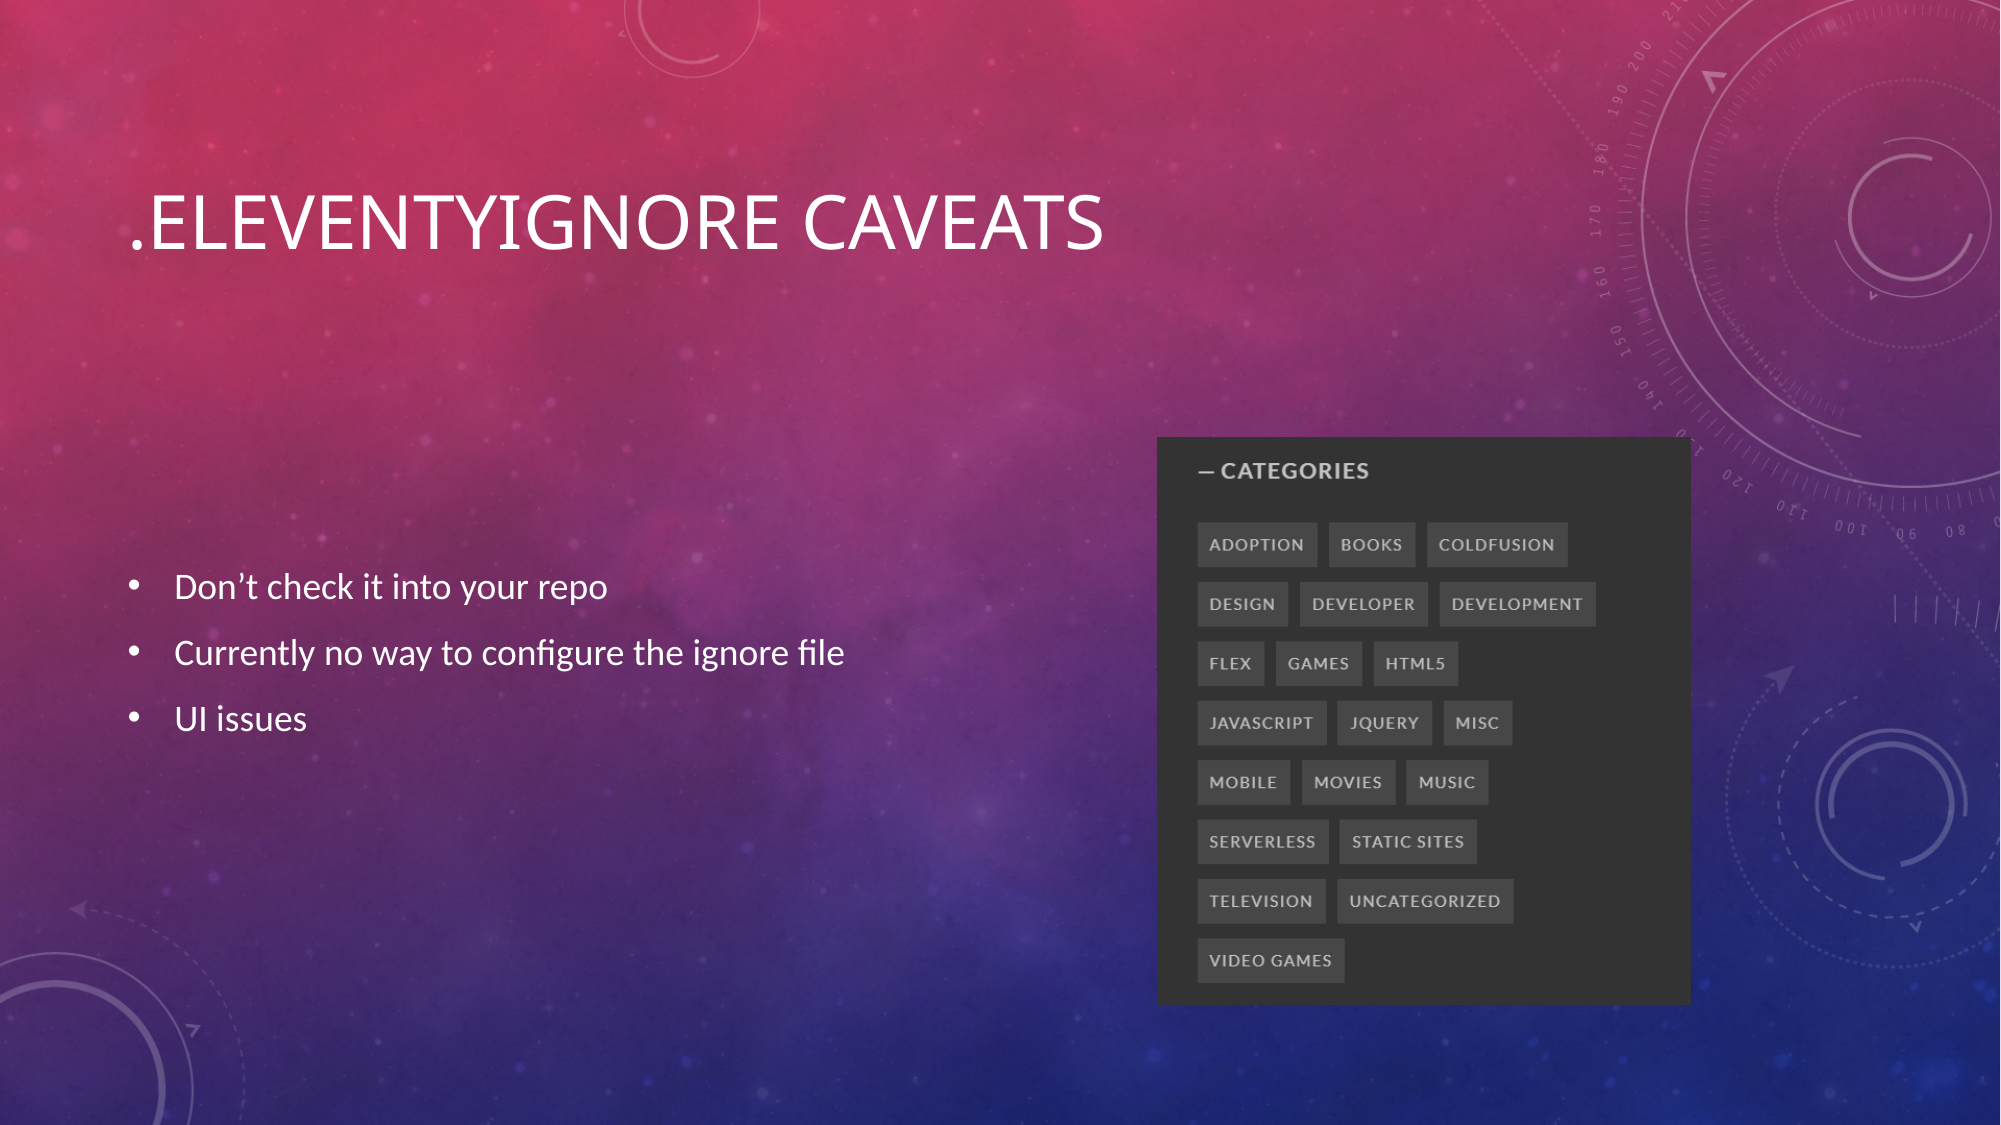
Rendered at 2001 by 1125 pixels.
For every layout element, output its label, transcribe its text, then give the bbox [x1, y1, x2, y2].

title .eleventyIgnore Caveats [112, 99, 1775, 339]
list Don’t check it into your repo Currently no way to configure the ignore file UI issues [112, 351, 1775, 950]
picture [0, 0, 2001, 1125]
